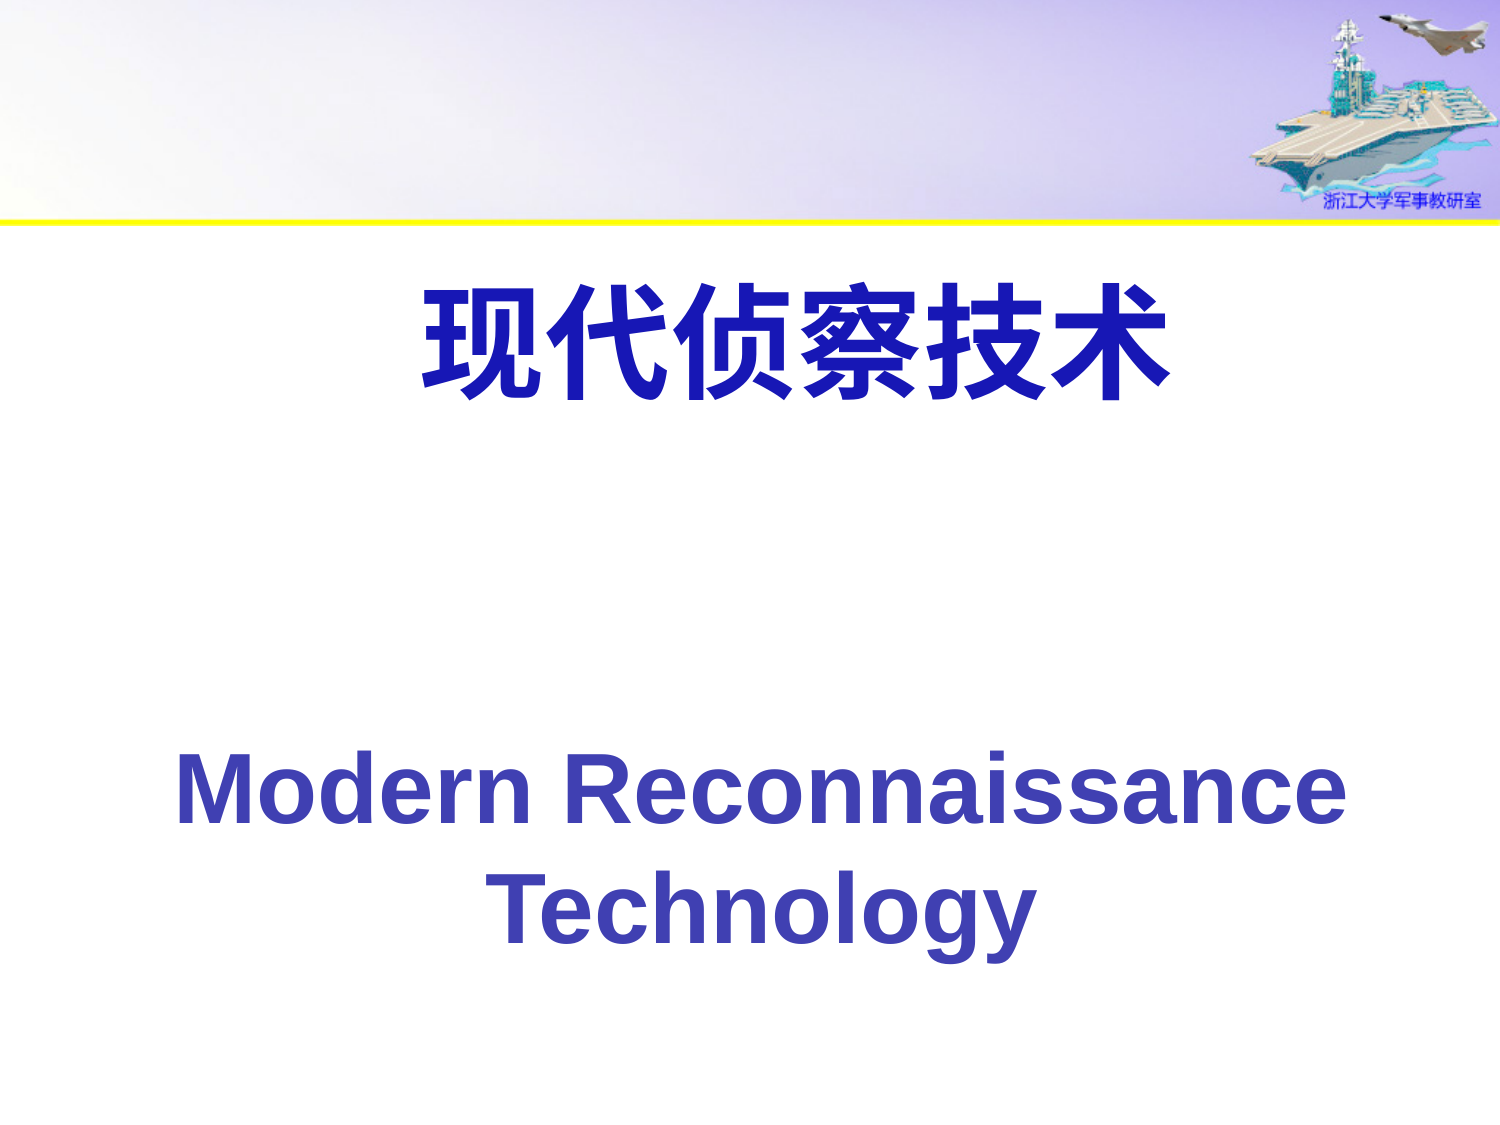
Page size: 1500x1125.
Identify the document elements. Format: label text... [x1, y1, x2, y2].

subtitle Modern Reconnaissance Technology [111, 715, 1412, 1004]
title 现代侦察技术 [159, 219, 1435, 461]
picture [0, 0, 1500, 226]
